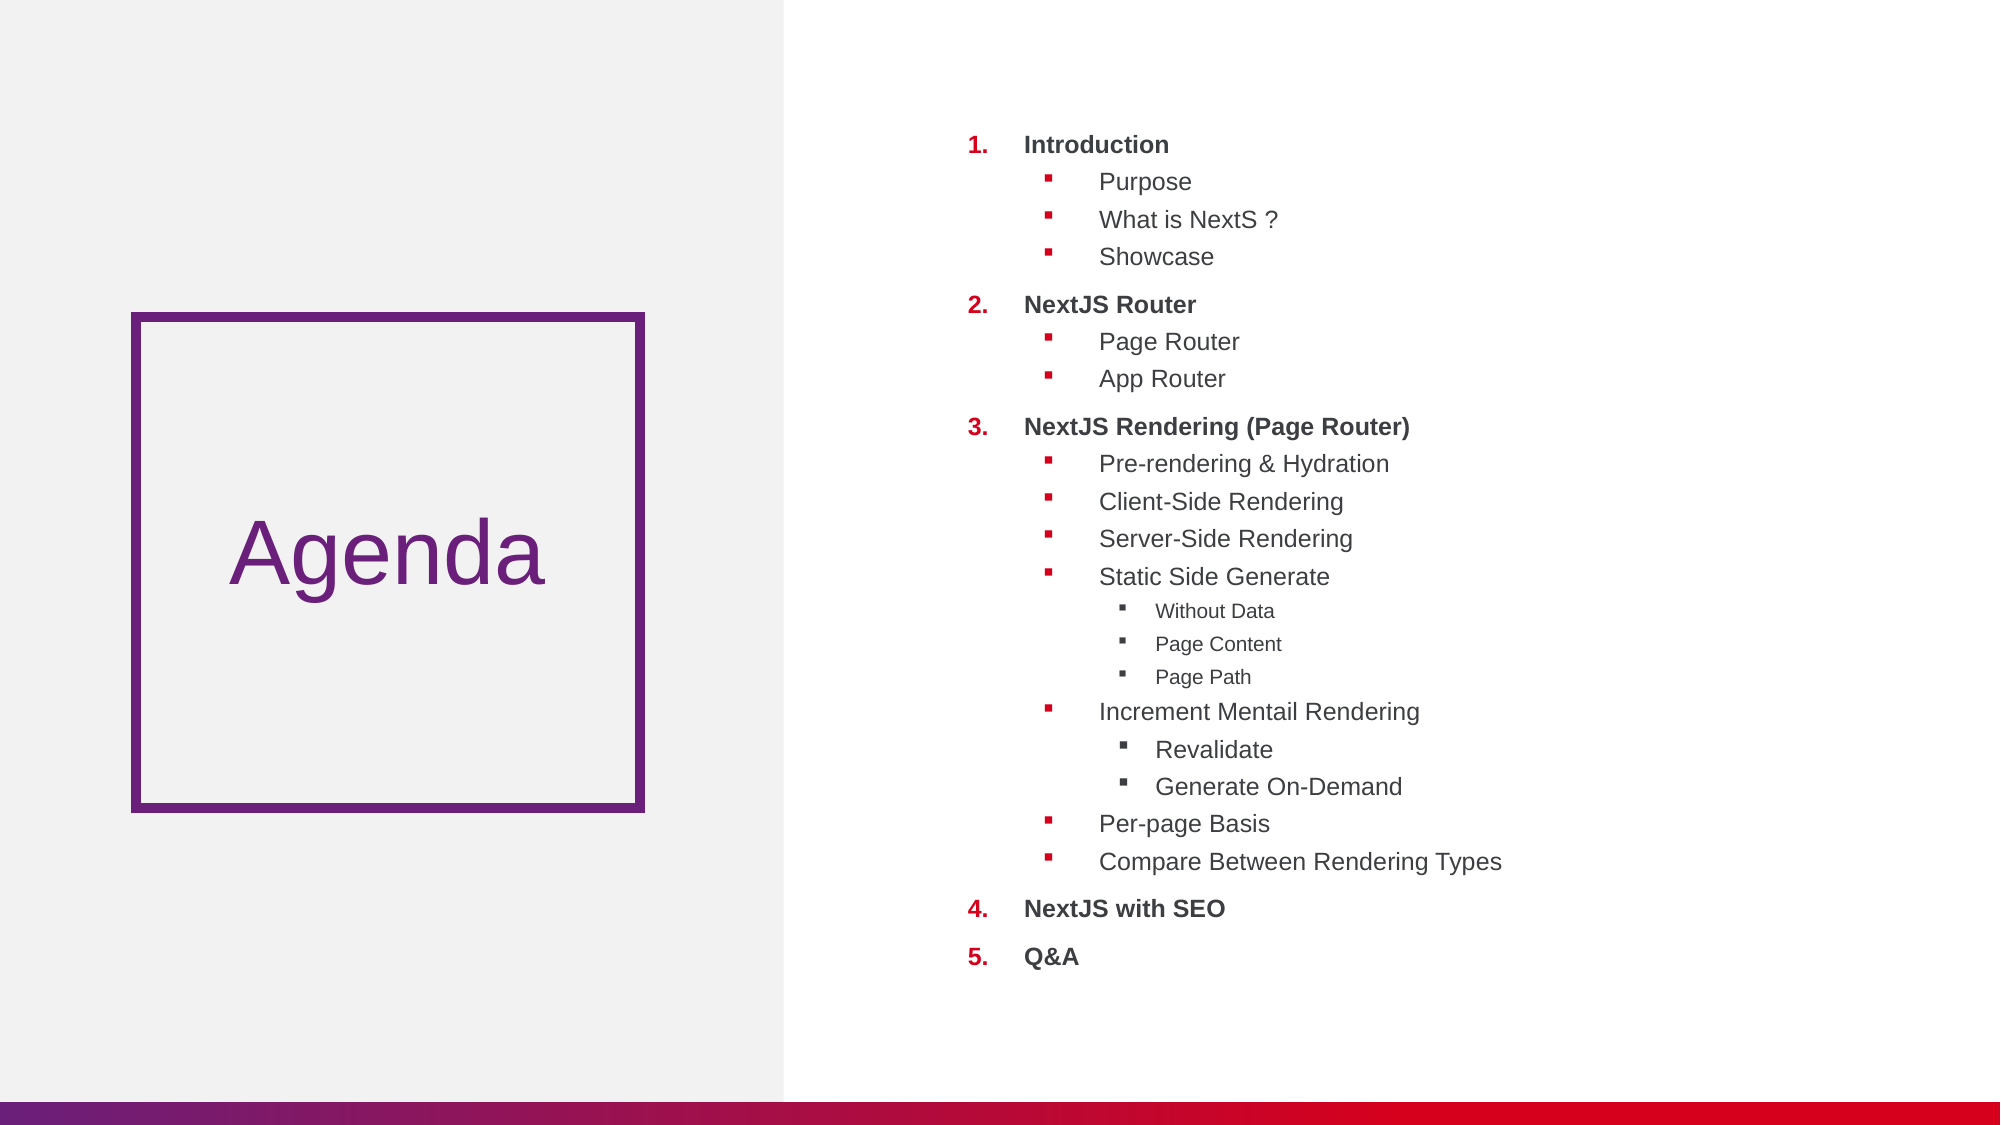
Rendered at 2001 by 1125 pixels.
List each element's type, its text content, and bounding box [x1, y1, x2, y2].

list Introduction Purpose What is NextS ? Showcase NextJS Router Page Router App Router NextJS Rendering (Page Router) Pre-rendering & Hydration Client-Side Rendering Server-Side Rendering Static Side Generate Without Data Page Content Page Path Increment Mentail Rendering Revalidate Generate On-Demand Per-page Basis Compare Between Rendering Types NextJS with SEO Q&A [952, 174, 1809, 878]
